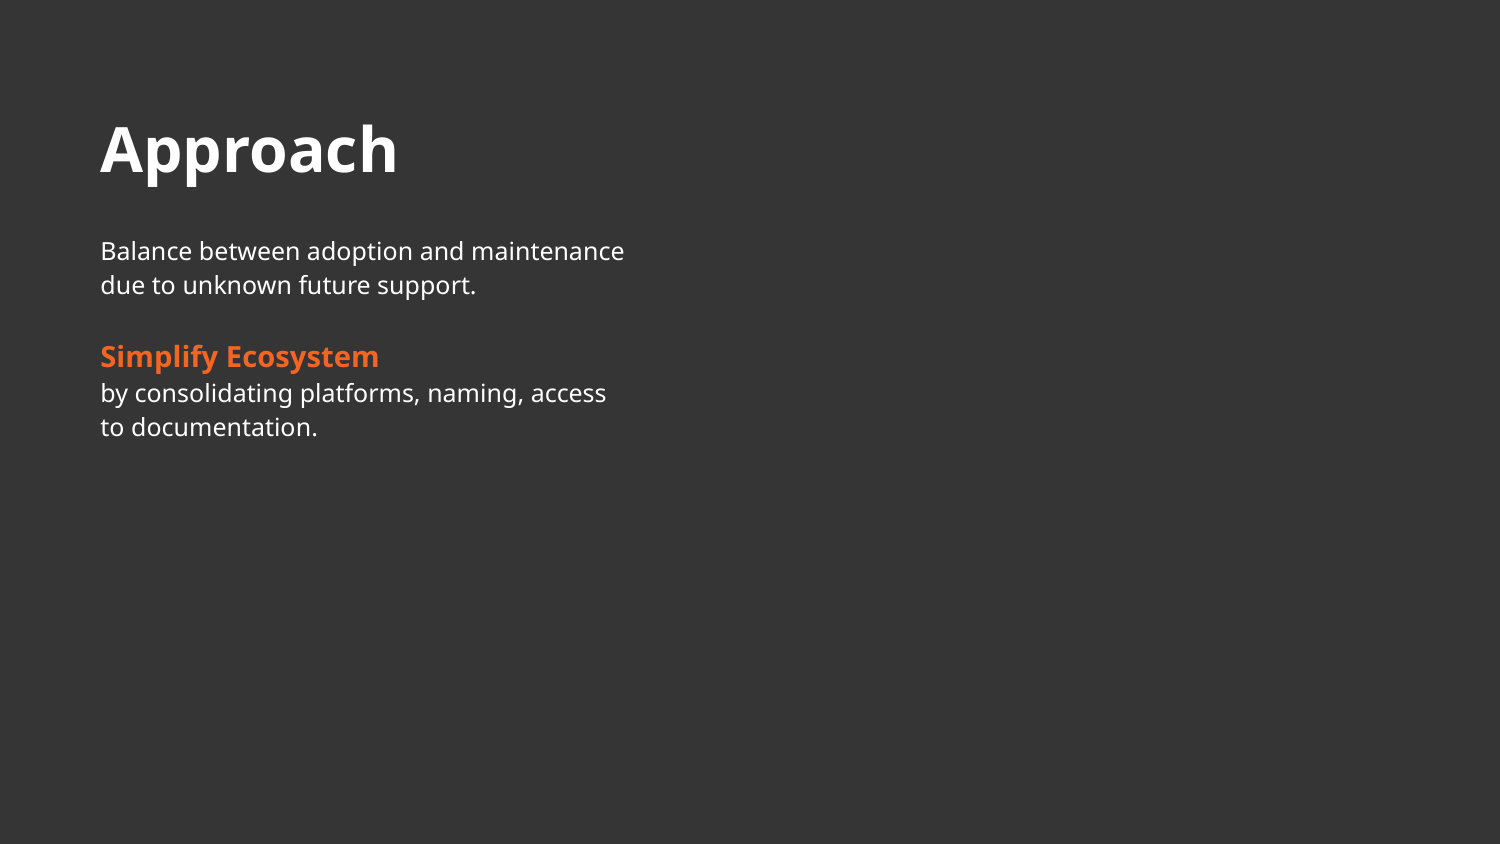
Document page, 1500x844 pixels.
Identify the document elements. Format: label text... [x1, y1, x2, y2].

text_box Approach [85, 74, 649, 200]
list Balance between adoption and maintenance due to unknown future support. Simplify Ecosystem by consolidating platforms, naming, access to documentation. [85, 215, 649, 762]
